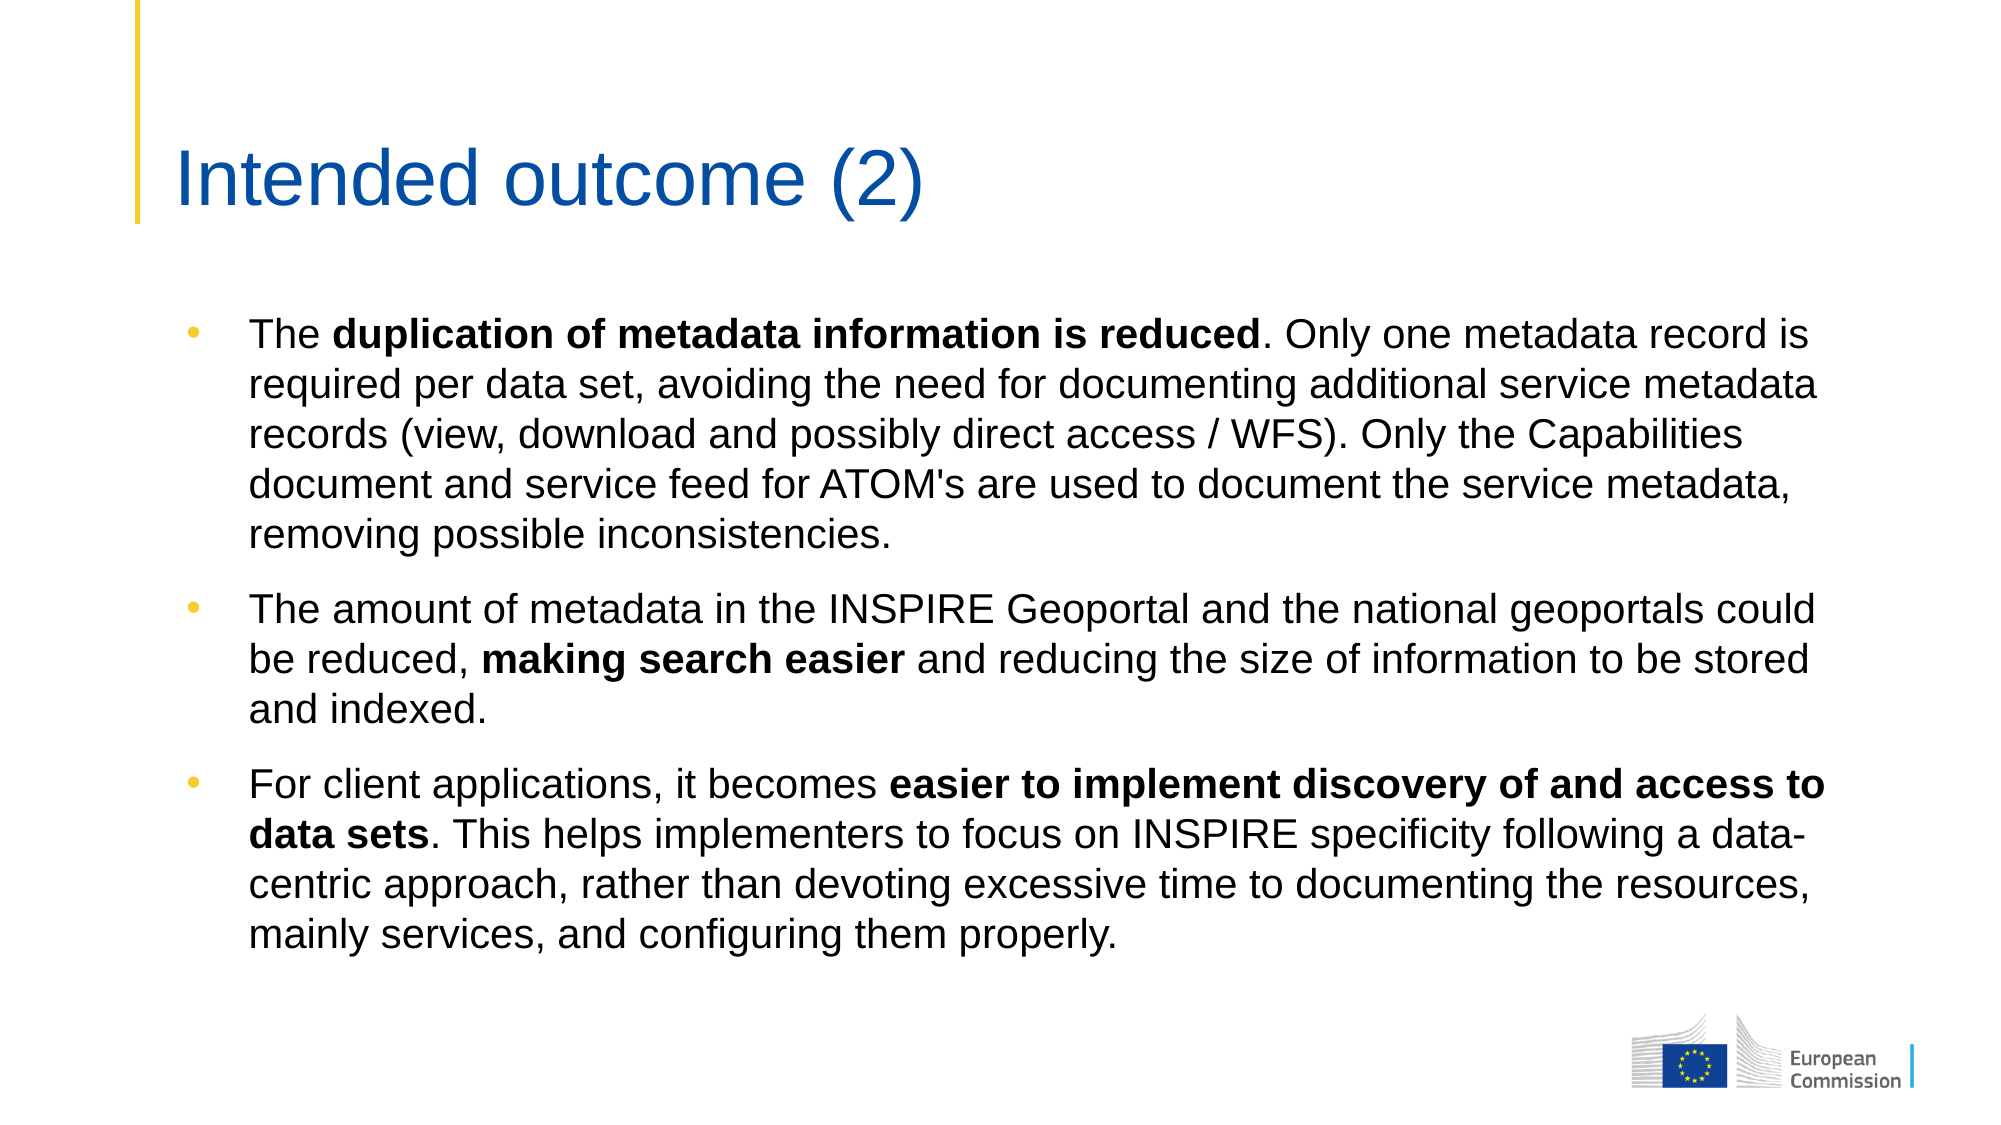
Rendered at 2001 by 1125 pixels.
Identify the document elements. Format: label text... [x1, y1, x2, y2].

list The duplication of metadata information is reduced. Only one metadata record is required per data set, avoiding the need for documenting additional service metadata records (view, download and possibly direct access / WFS). Only the Capabilities document and service feed for ATOM's are used to document the service metadata, removing possible inconsistencies. The amount of metadata in the INSPIRE Geoportal and the national geoportals could be reduced, making search easier and reducing the size of information to be stored and indexed. For client applications, it becomes easier to implement discovery of and access to data sets. This helps implementers to focus on INSPIRE specificity following a data-centric approach, rather than devoting excessive time to documenting the resources, mainly services, and configuring them properly. [158, 299, 1843, 984]
picture [1631, 1013, 1915, 1091]
title Intended outcome (2) [159, 94, 1843, 223]
